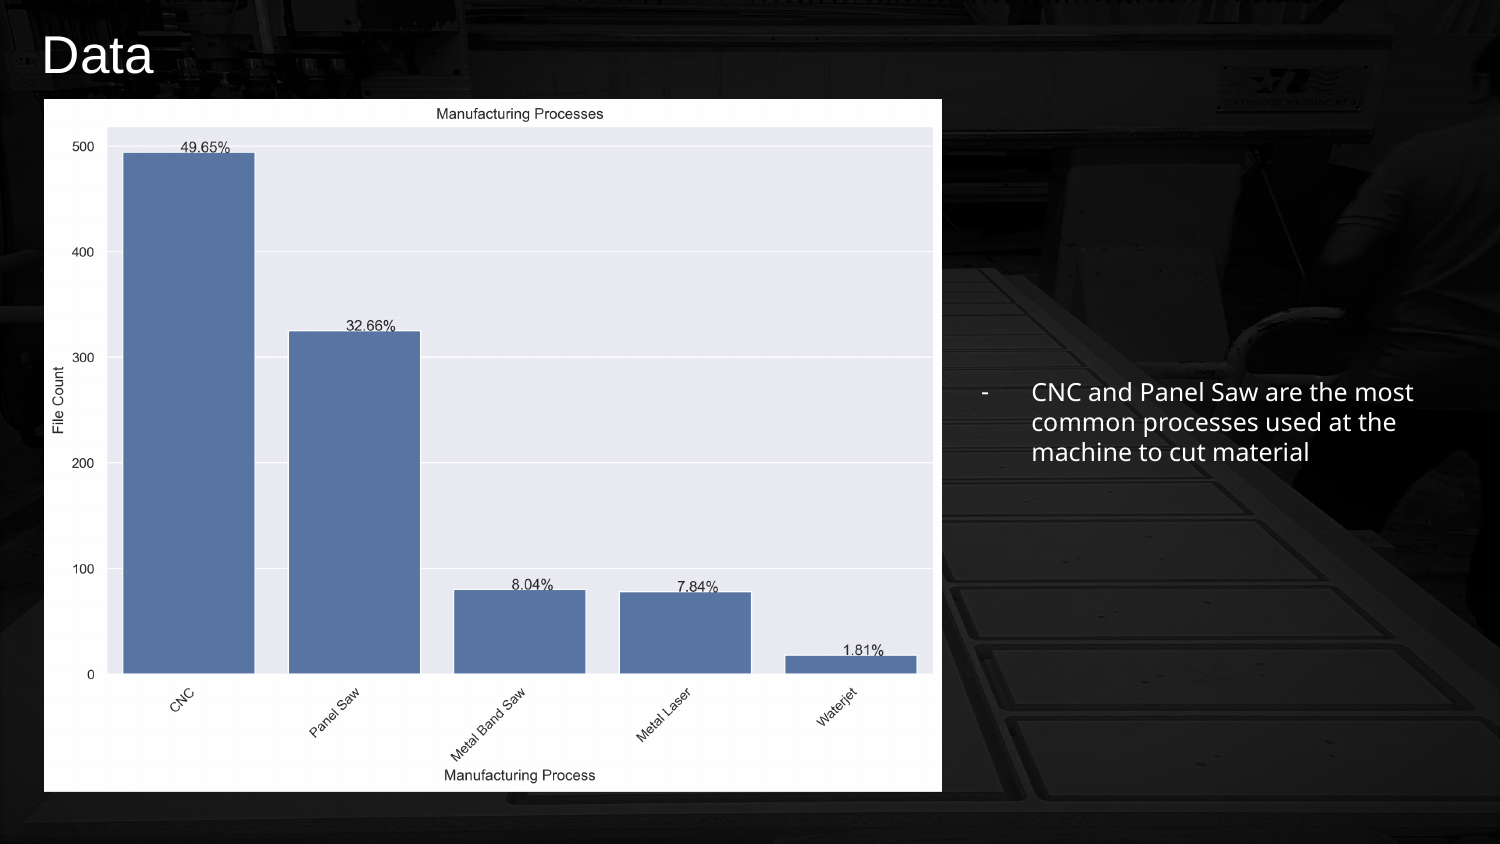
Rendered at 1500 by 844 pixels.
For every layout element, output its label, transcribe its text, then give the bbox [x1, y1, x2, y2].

text_box CNC and Panel Saw are the most common processes used at the machine to cut material [946, 361, 1481, 482]
picture [0, 0, 1500, 844]
title Data [26, 5, 1425, 100]
